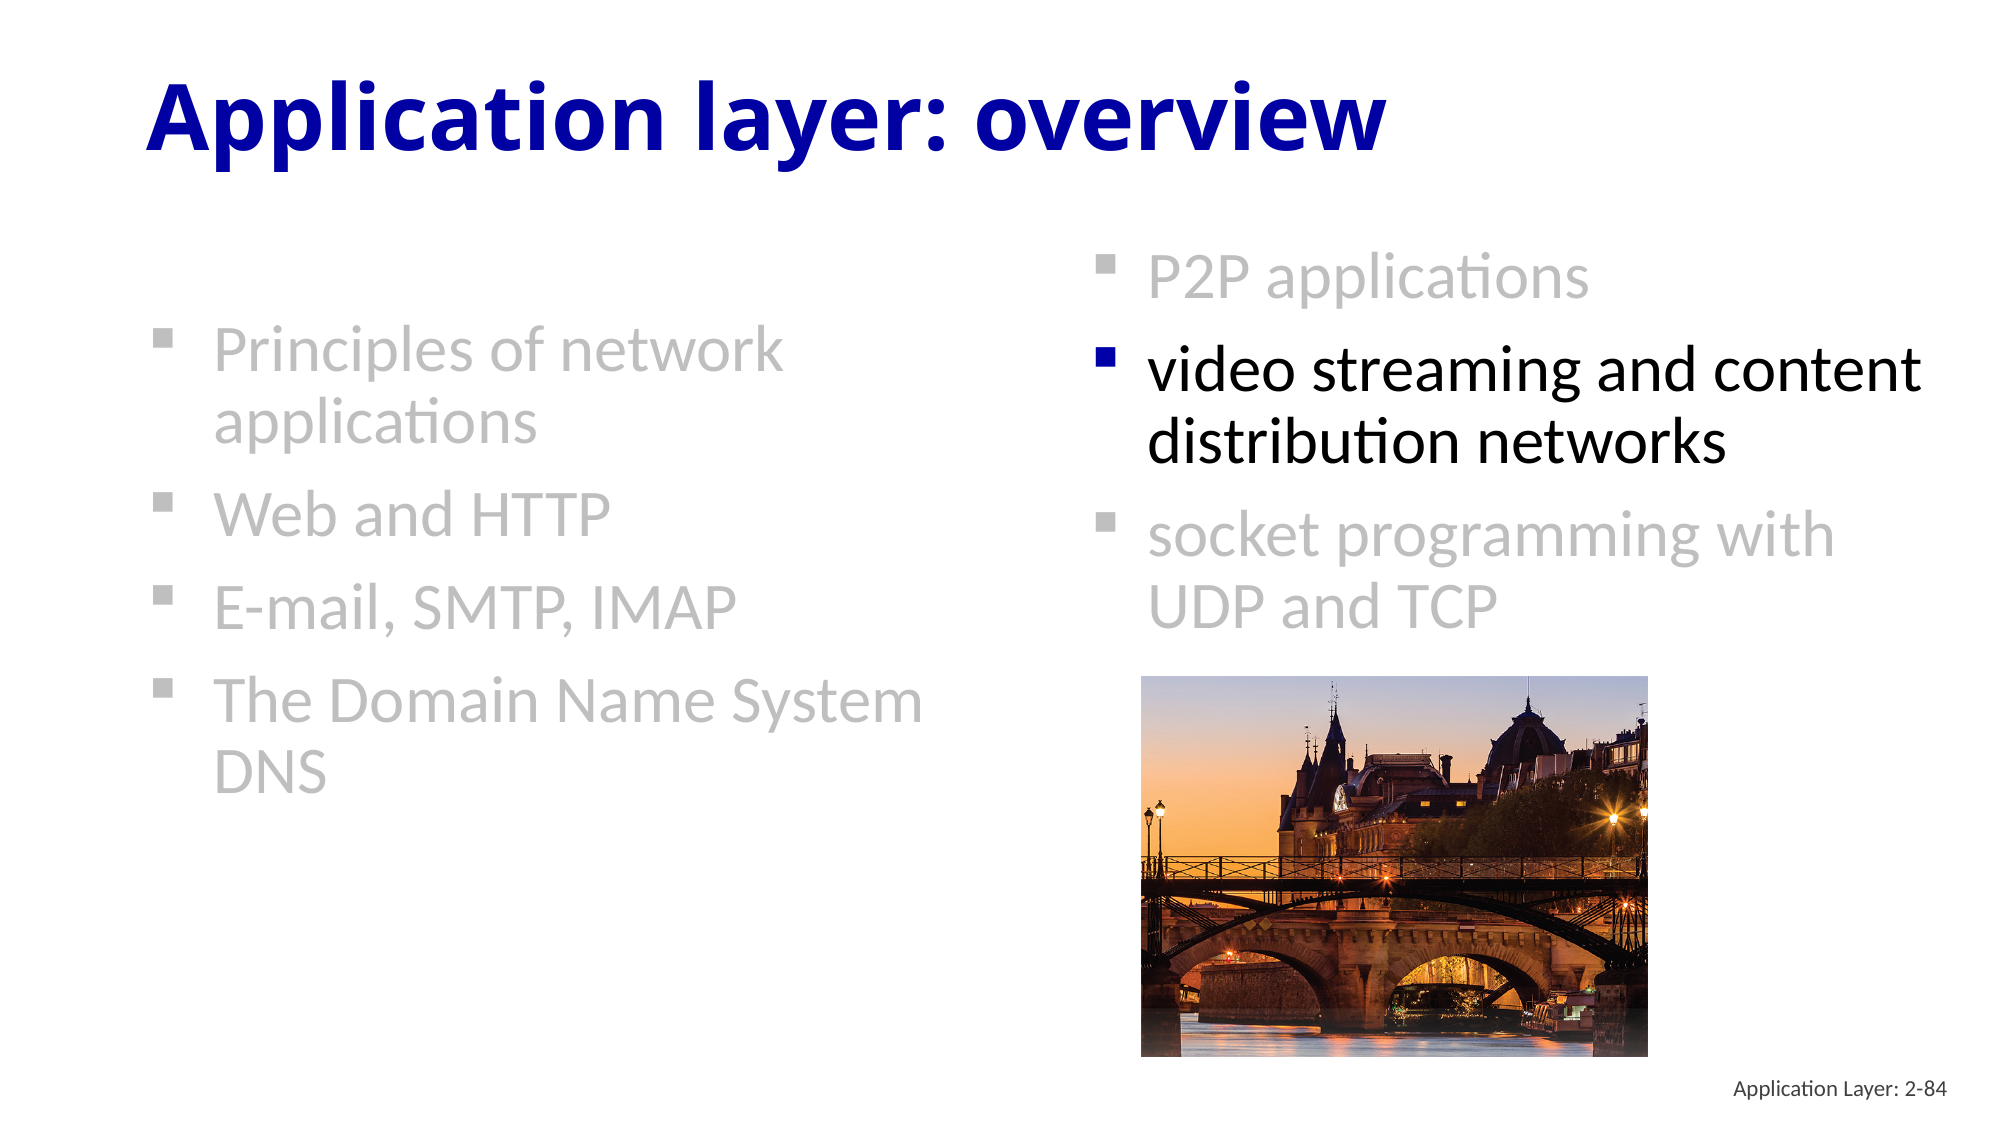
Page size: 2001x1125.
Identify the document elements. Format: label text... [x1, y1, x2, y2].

picture [1141, 676, 1648, 1057]
text_box P2P applications video streaming and content distribution networks socket programming with UDP and TCP [1075, 233, 1963, 1021]
text_box Principles of network applications Web and HTTP E-mail, SMTP, IMAP The Domain Name System DNS [132, 306, 1004, 1021]
title Application layer: overview [131, 47, 1856, 195]
slide_number Application Layer: 2- [1512, 1056, 1963, 1117]
